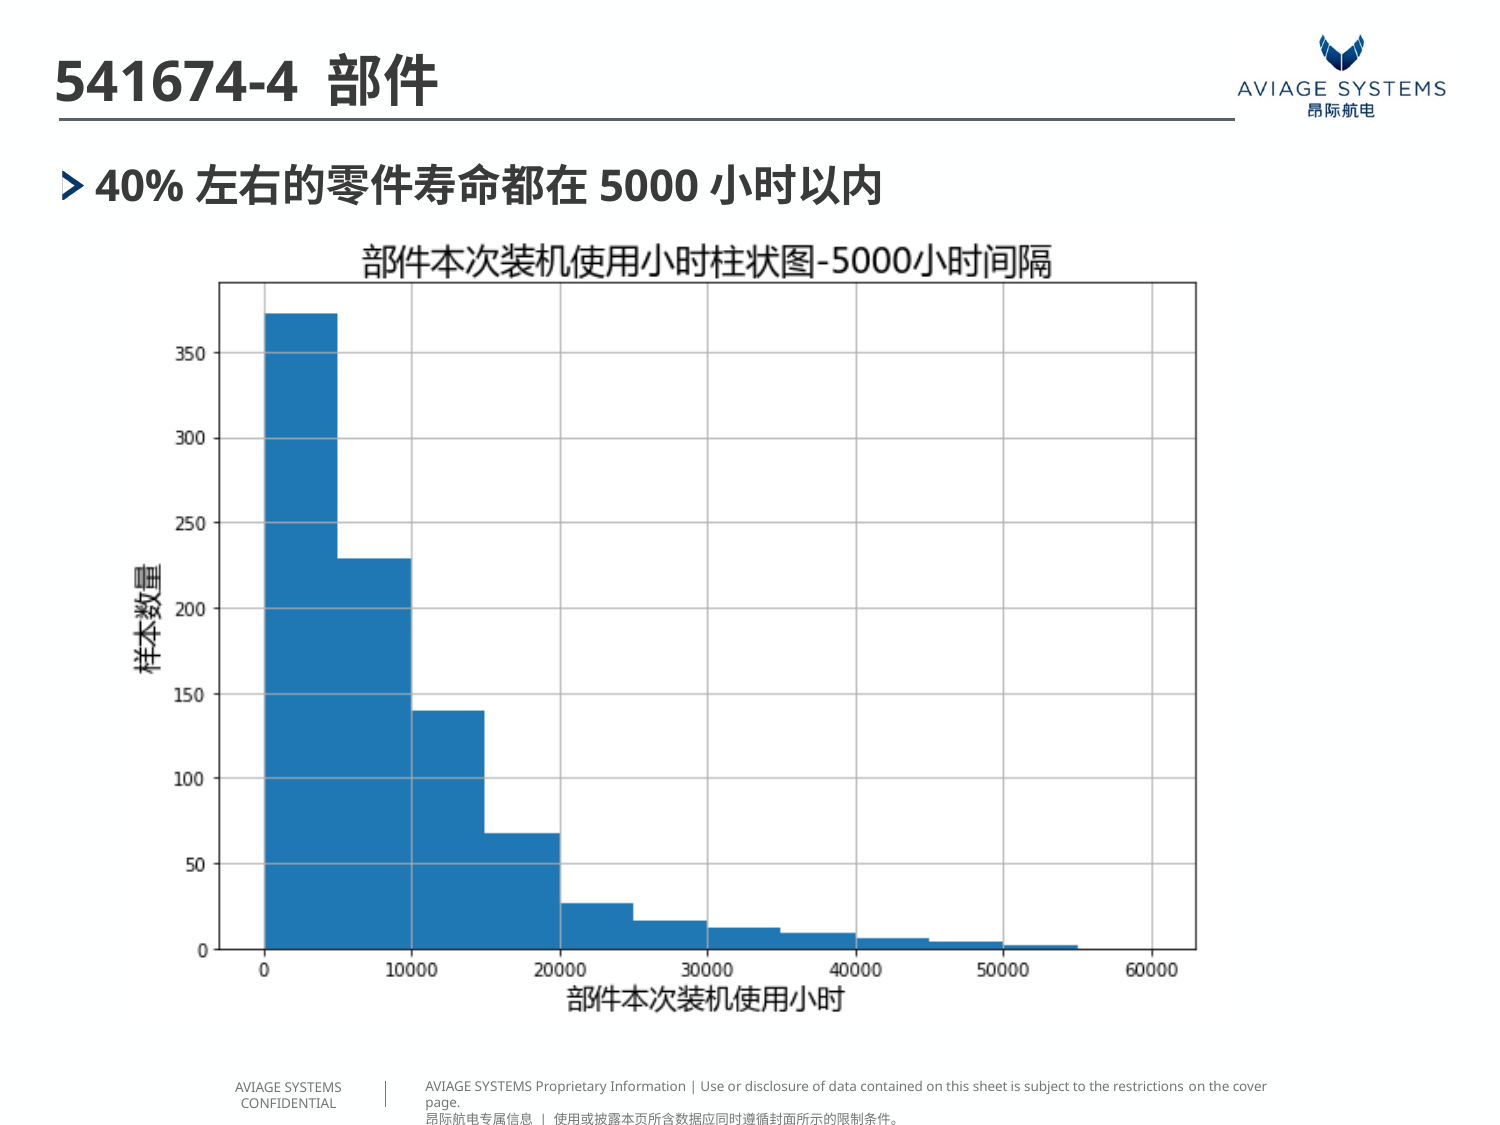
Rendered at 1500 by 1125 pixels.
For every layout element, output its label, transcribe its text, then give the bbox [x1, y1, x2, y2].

title 541674-4 部件 [40, 43, 1195, 122]
picture [119, 221, 1234, 1019]
picture [1236, 34, 1450, 120]
list 40%左右的零件寿命都在5000小时以内 [40, 156, 1450, 1000]
picture [54, 169, 84, 200]
